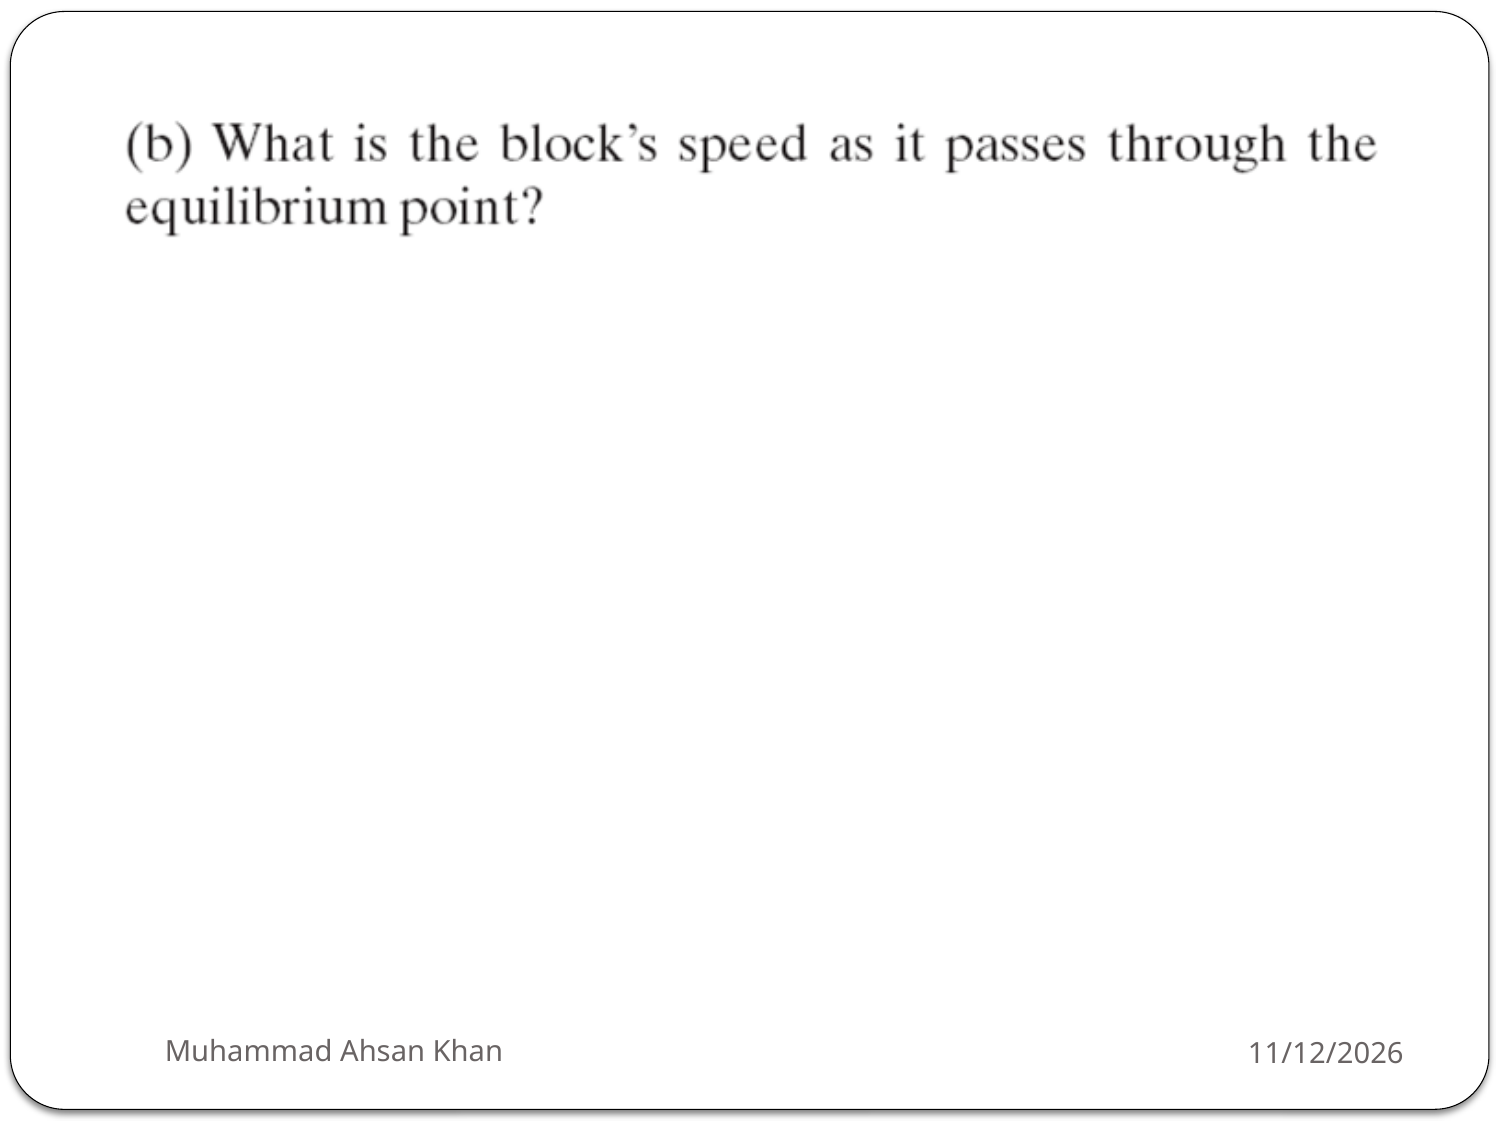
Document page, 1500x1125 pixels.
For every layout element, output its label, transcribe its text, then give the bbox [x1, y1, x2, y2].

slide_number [1012, 1015, 1419, 1094]
picture [37, 87, 1413, 276]
footer Muhammad Ahsan Khan [150, 1012, 800, 1088]
